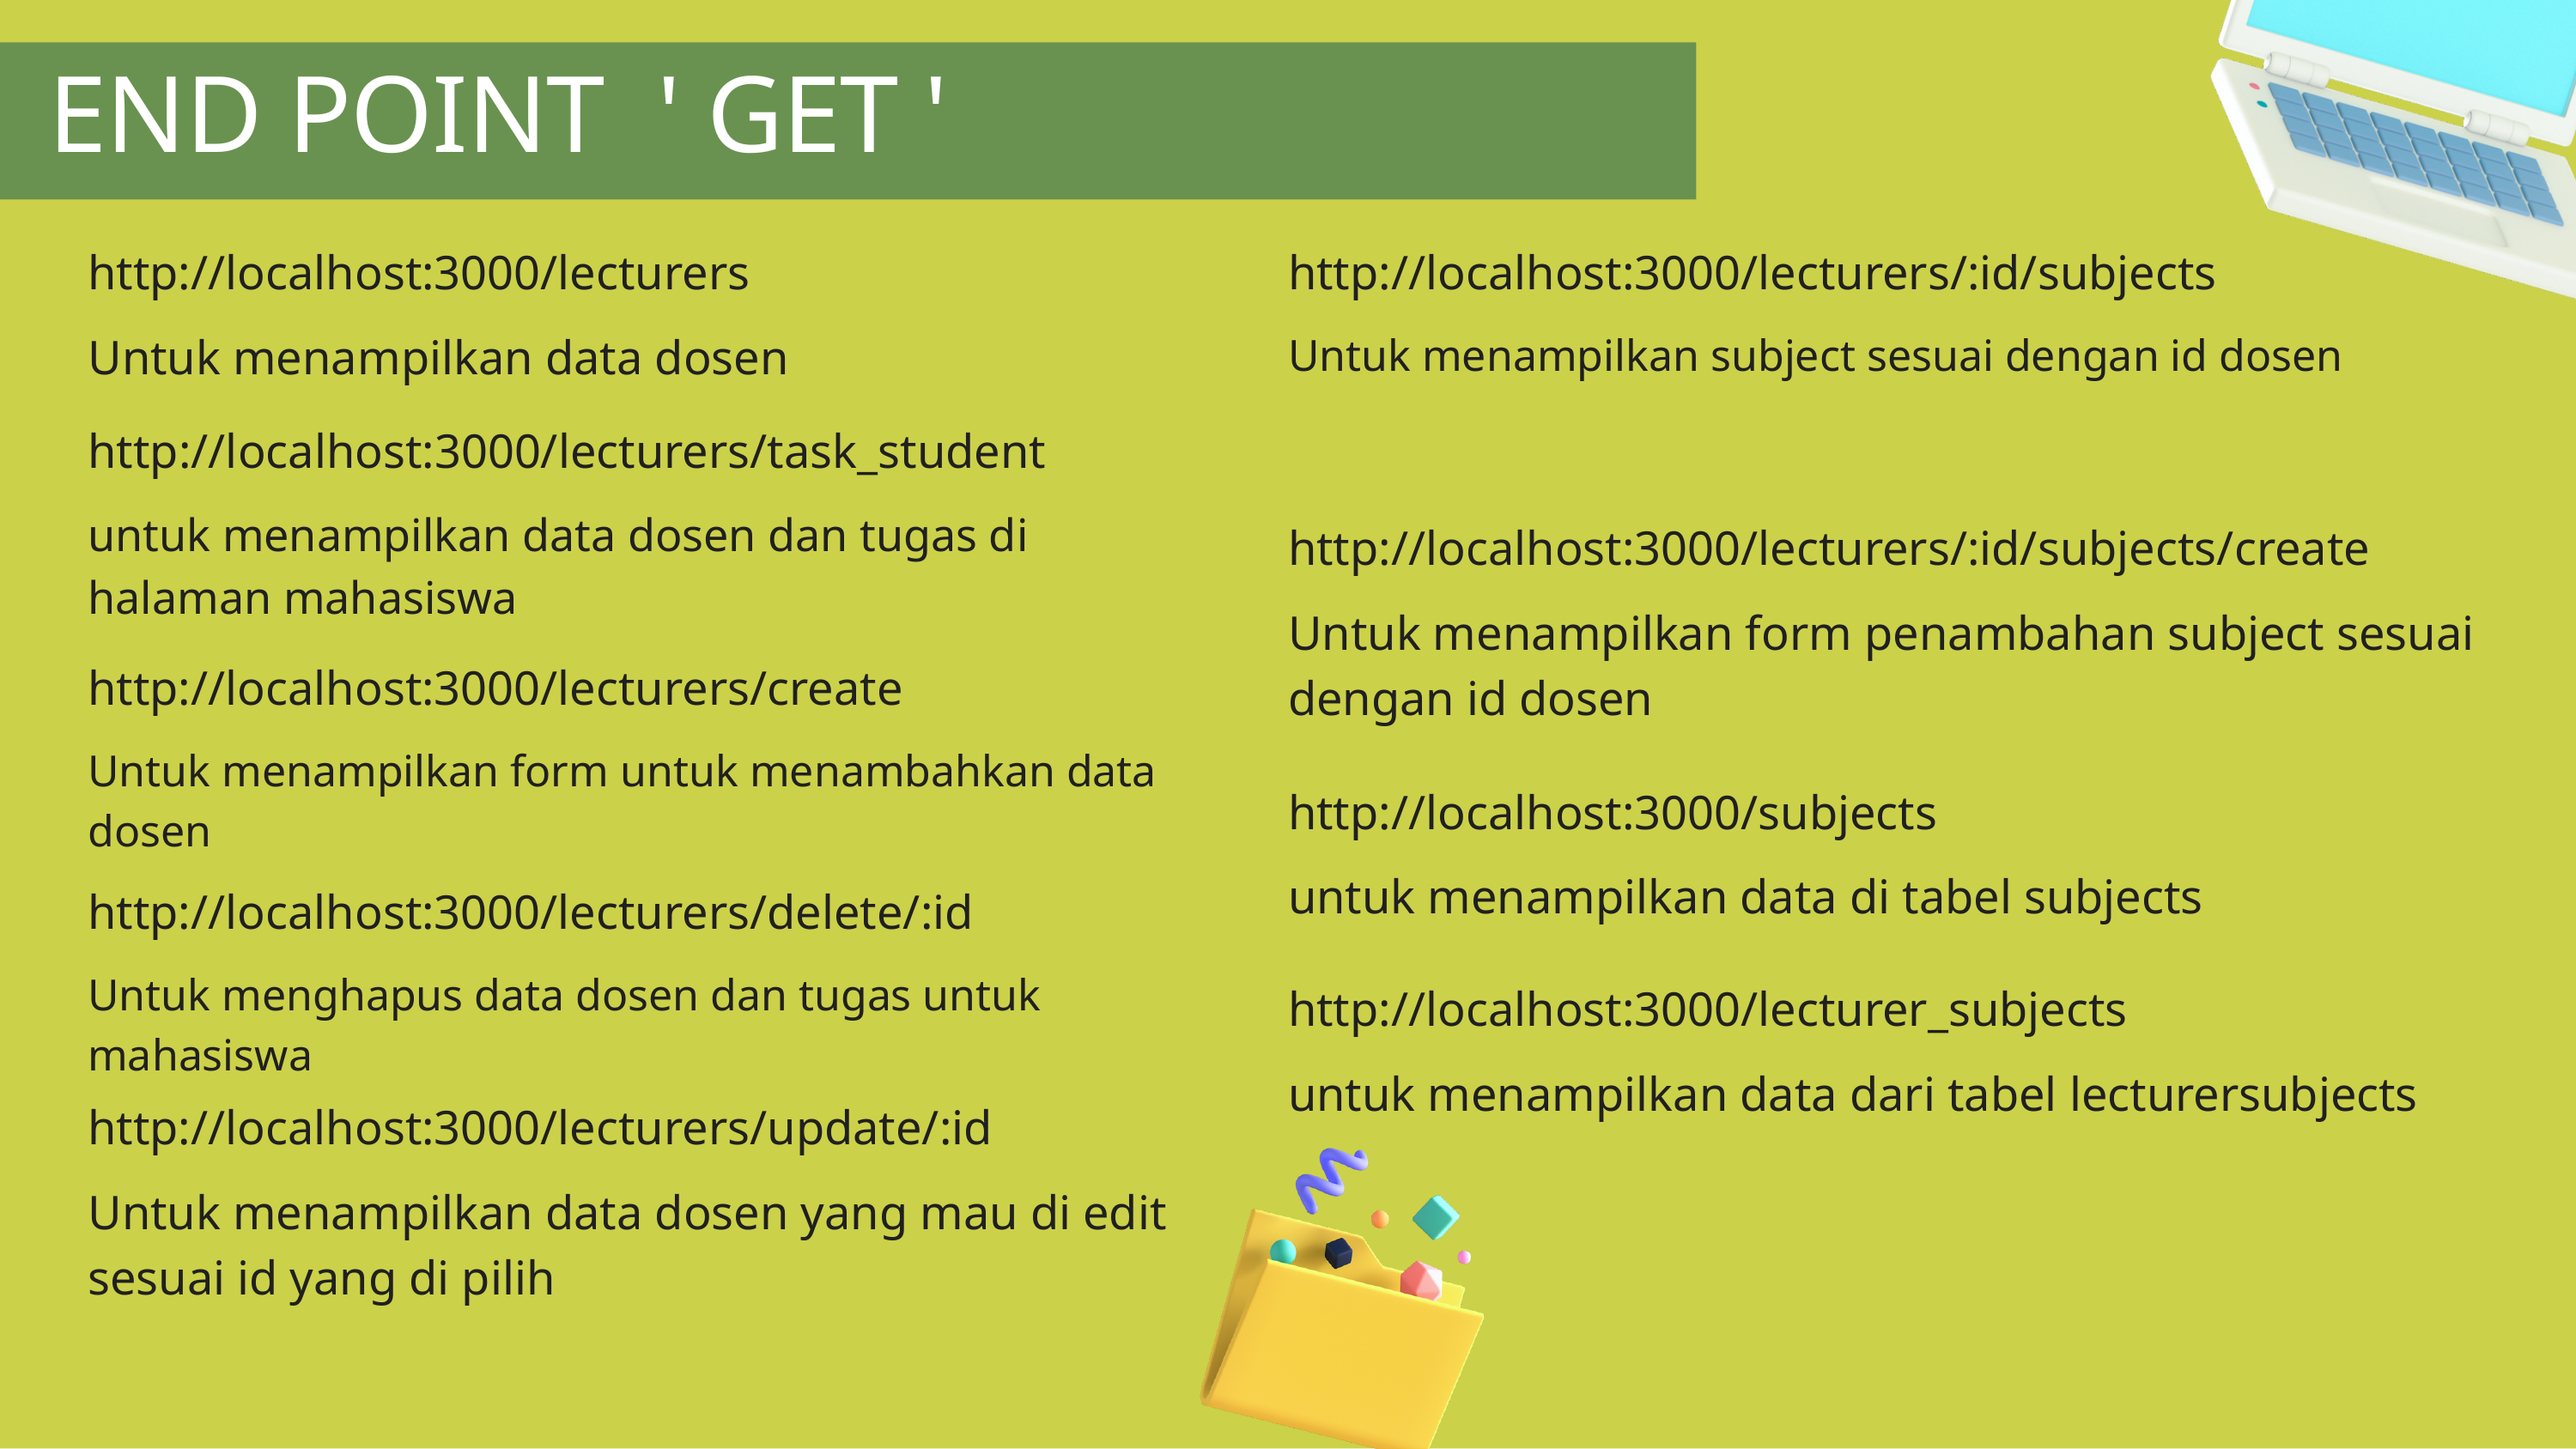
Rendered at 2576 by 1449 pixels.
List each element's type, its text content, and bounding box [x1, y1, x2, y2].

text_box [88, 239, 1200, 379]
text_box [1287, 239, 2401, 433]
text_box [88, 654, 1200, 849]
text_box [1287, 778, 2528, 919]
picture [2210, 0, 2576, 309]
text_box [0, 42, 1697, 200]
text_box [1287, 514, 2528, 719]
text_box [88, 1094, 1200, 1299]
text_box [0, 0, 2576, 1449]
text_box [88, 878, 1200, 1073]
text_box END POINT ' GET ' [0, 58, 1055, 174]
picture [1200, 1148, 1485, 1449]
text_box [1287, 975, 2528, 1116]
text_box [88, 416, 1180, 617]
